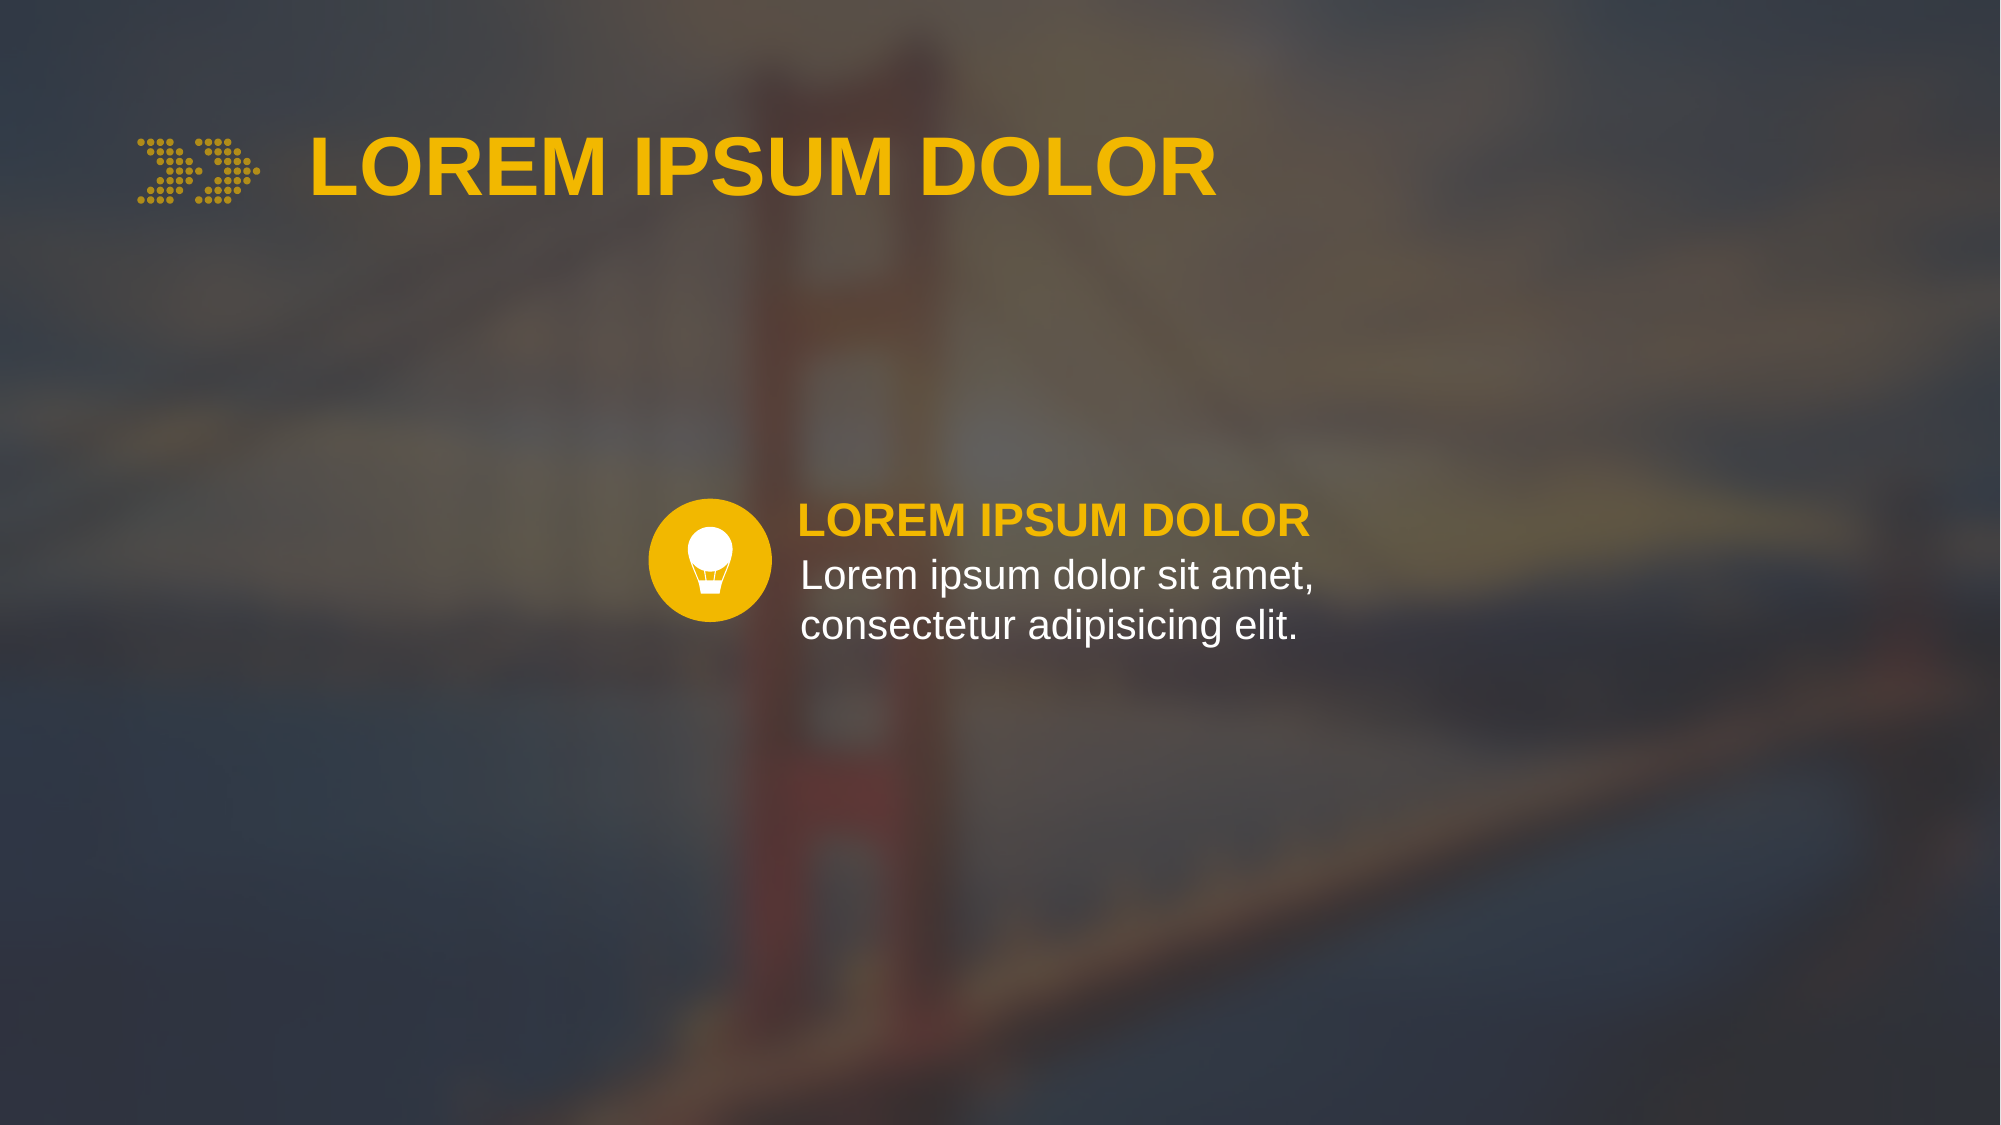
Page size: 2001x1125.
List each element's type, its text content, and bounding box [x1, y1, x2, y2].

picture [0, 0, 2001, 1125]
text_box [647, 497, 773, 624]
text_box [687, 526, 733, 594]
text_box LOREM IPSUM DOLOR [782, 474, 1353, 561]
text_box LOREM IPSUM DOLOR [293, 59, 1863, 278]
text_box Lorem ipsum dolor sit amet, consectetur adipisicing elit. [785, 540, 1353, 667]
